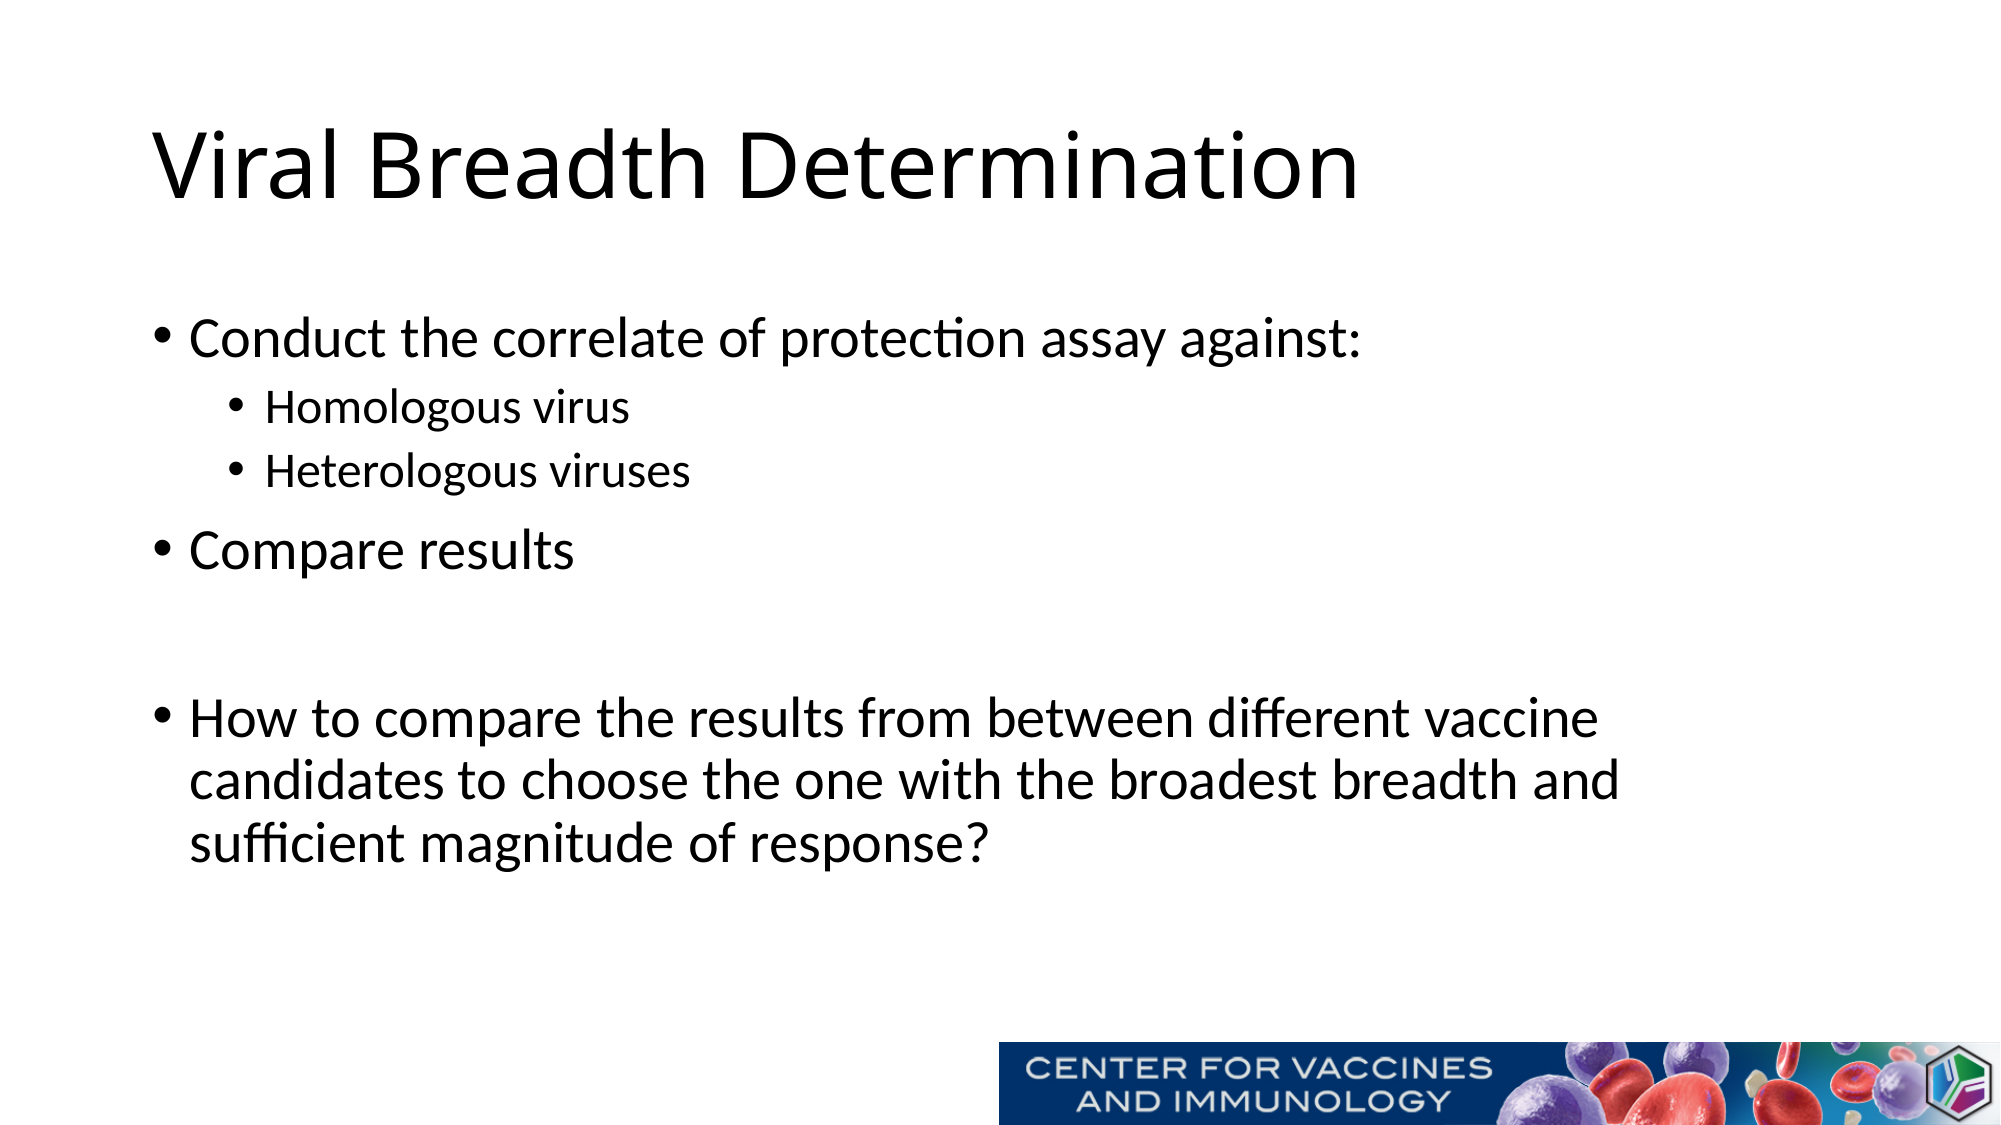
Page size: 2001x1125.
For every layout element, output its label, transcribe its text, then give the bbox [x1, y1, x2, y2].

title Viral Breadth Determination [137, 59, 1863, 278]
picture [999, 1042, 2000, 1125]
list Conduct the correlate of protection assay against: Homologous virus Heterologous viruses Compare results How to compare the results from between different vaccine candidates to choose the one with the broadest breadth and sufficient magnitude of response? [137, 299, 1863, 1014]
picture [1766, 1042, 1776, 1047]
